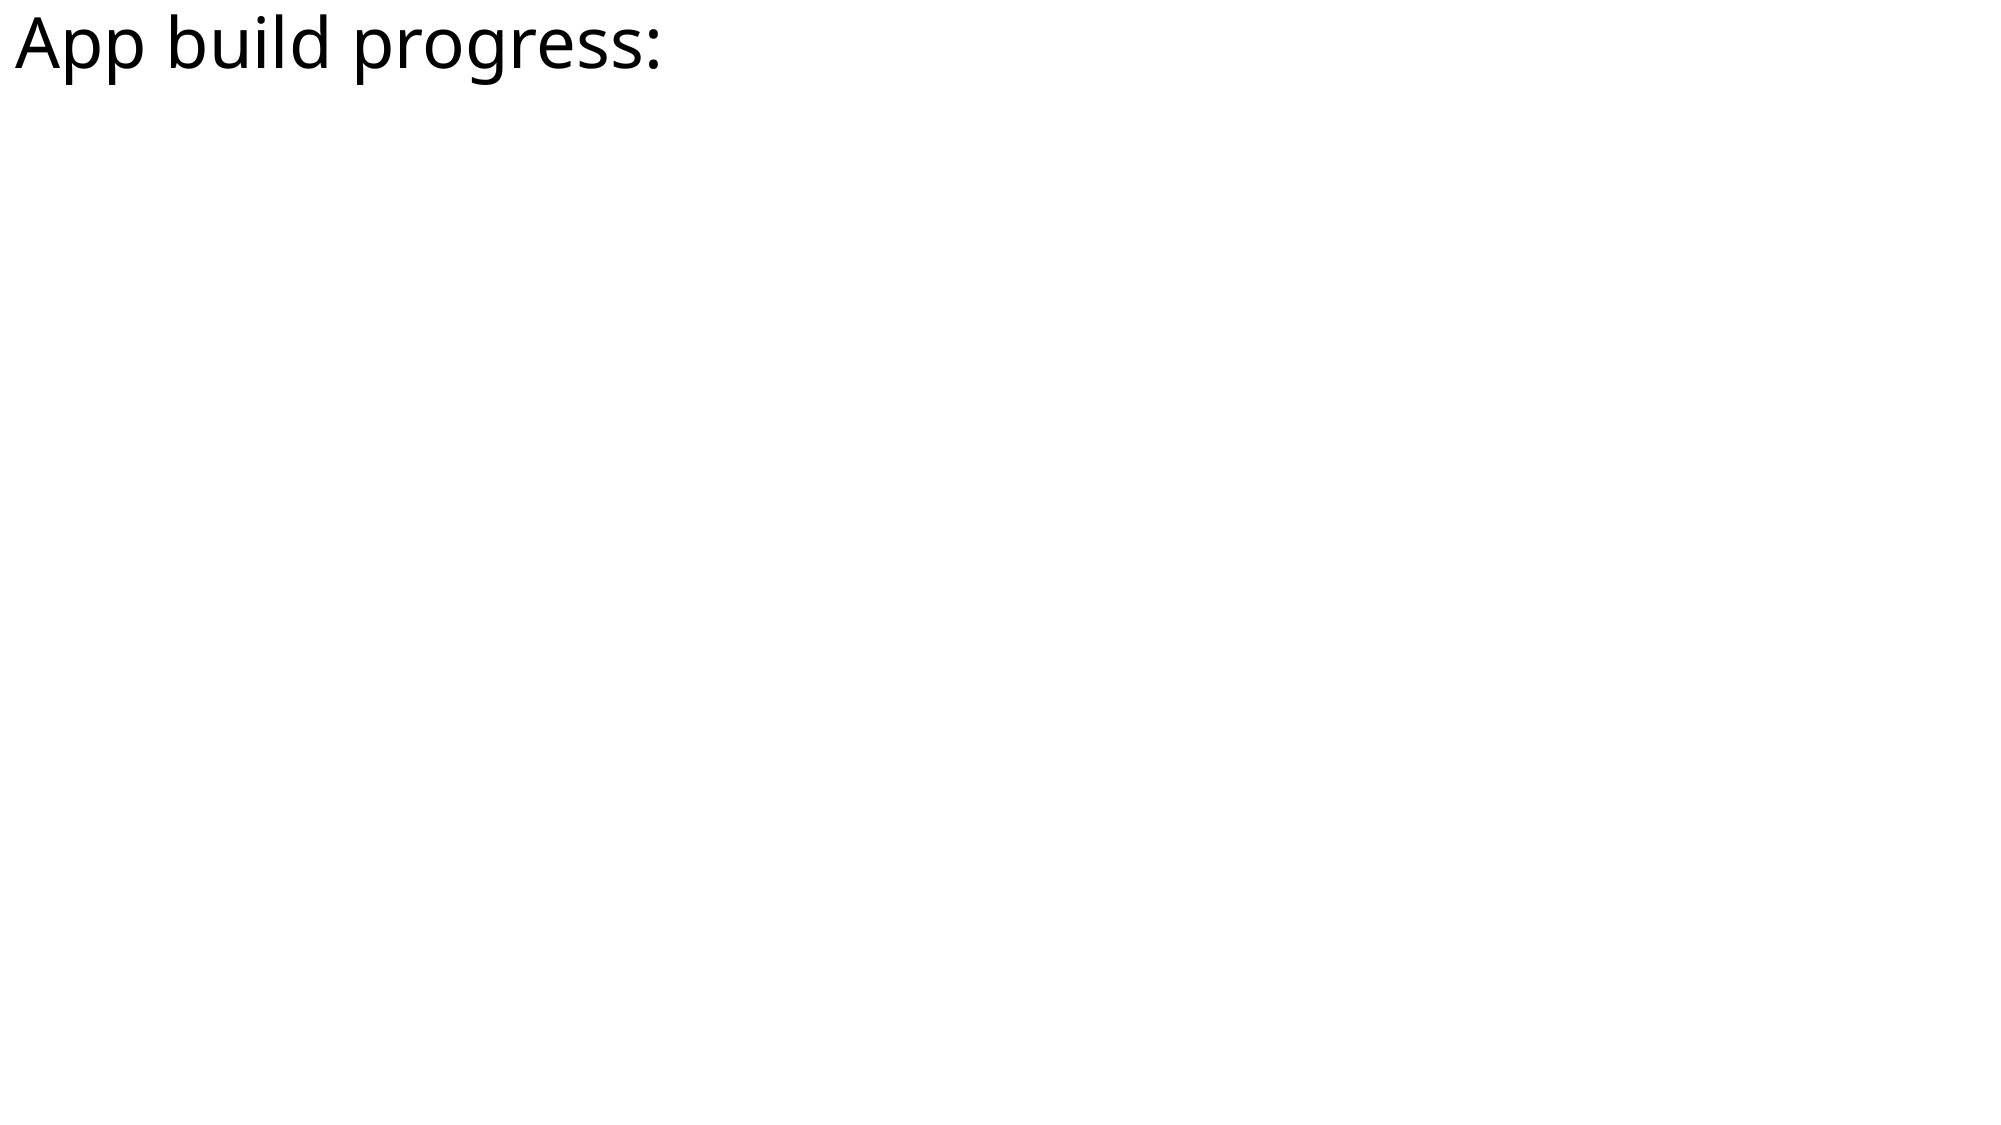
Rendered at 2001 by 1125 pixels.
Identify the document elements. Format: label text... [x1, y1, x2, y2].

title App build progress: [0, 0, 1725, 92]
